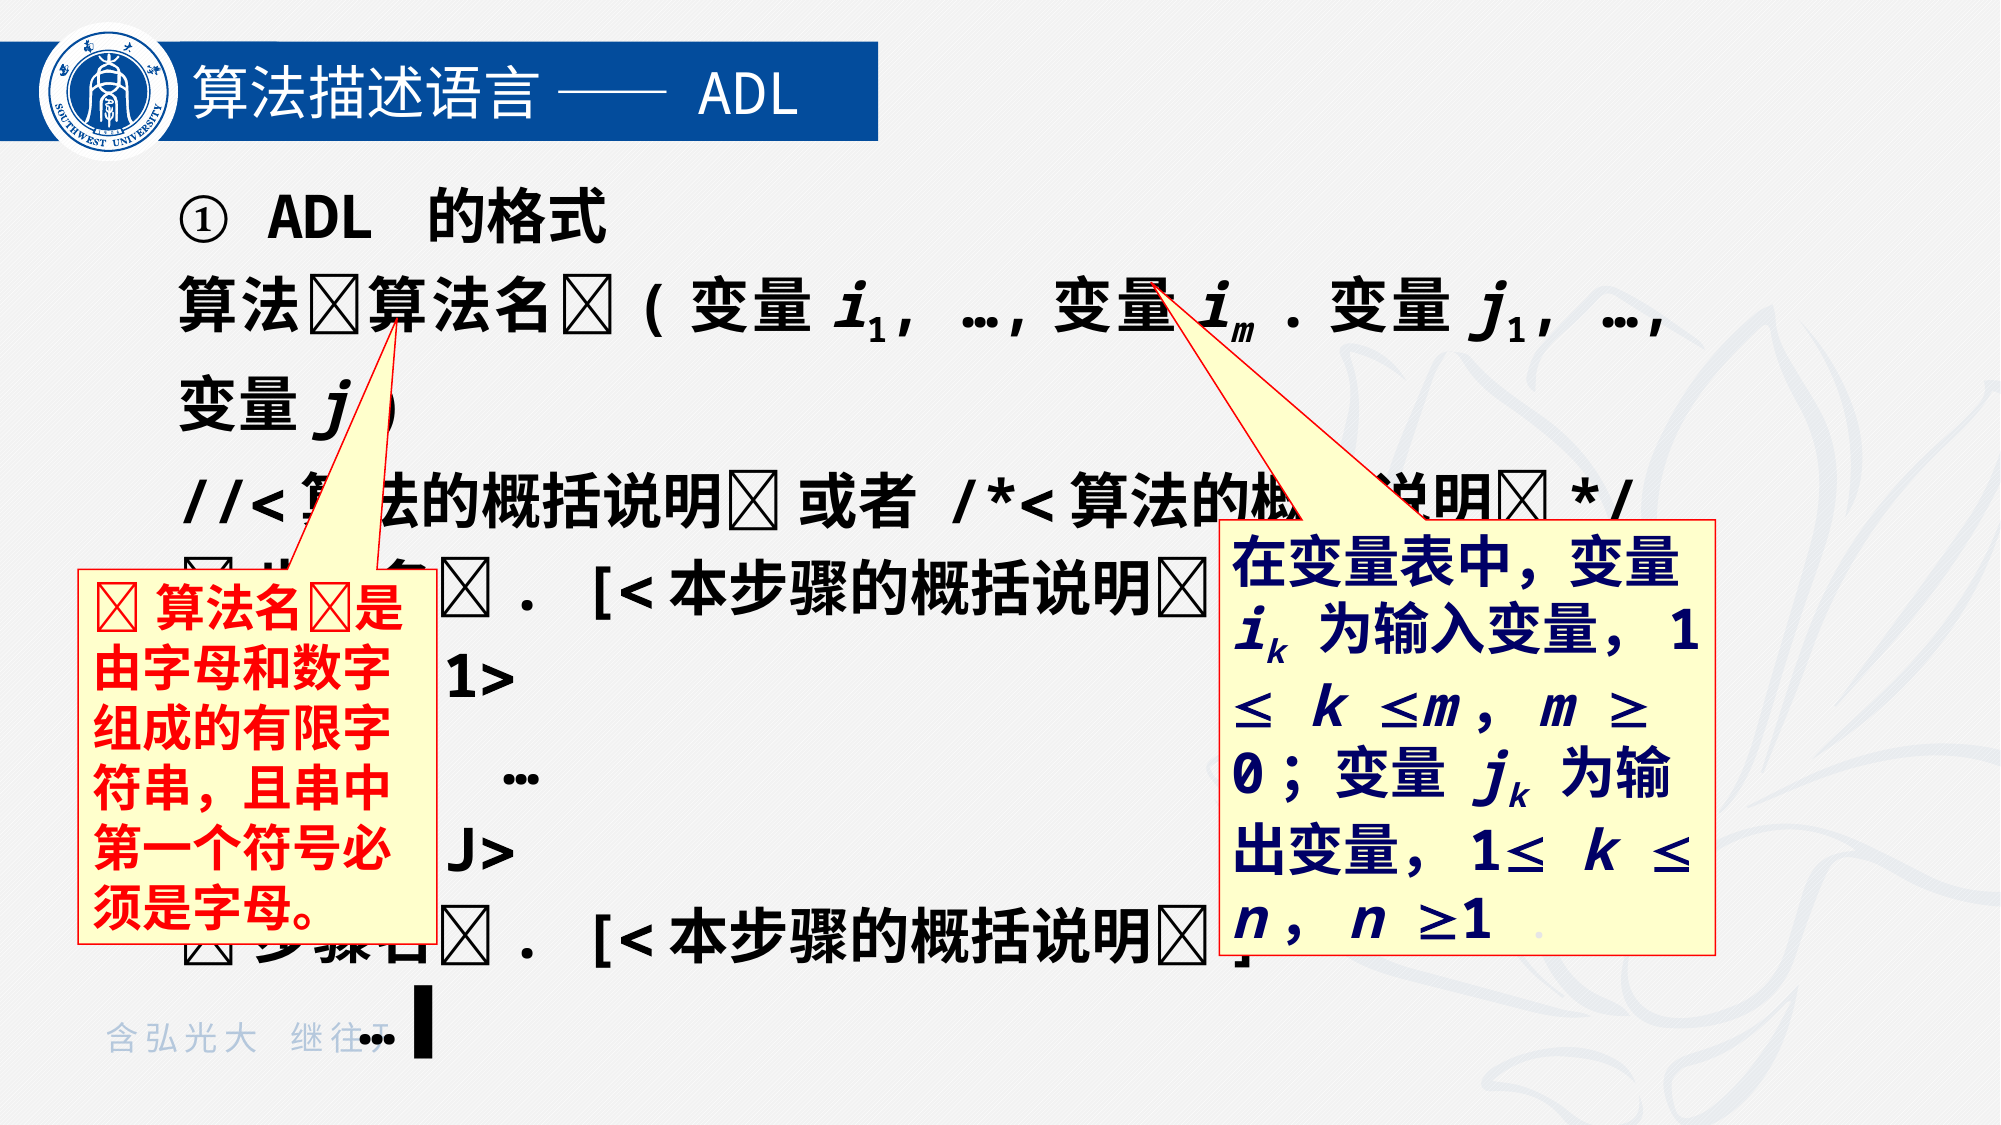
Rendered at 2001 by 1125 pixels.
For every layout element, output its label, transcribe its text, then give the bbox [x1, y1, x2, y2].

text_box ① ADL 的格式 算法算法名(变量i1, …,变量im .变量j1, …,变量jn) //算法的概括说明 或者 /*算法的概括说明*/ 步骤名. [本步骤的概括说明] 操作1 … 操作J 步骤名. [本步骤的概括说明] …▐ [162, 156, 1705, 1065]
list 算法描述语言 —— ADL [180, 41, 879, 141]
text_box 在变量表中，变量 ik 为输入变量，1  k m，m  0；变量 jk 为输出变量，1 k  n，n 1 . [1150, 282, 1716, 956]
text_box 算法名是由字母和数字组成的有限字符串，且串中第一个符号必须是字母。 [78, 317, 437, 945]
